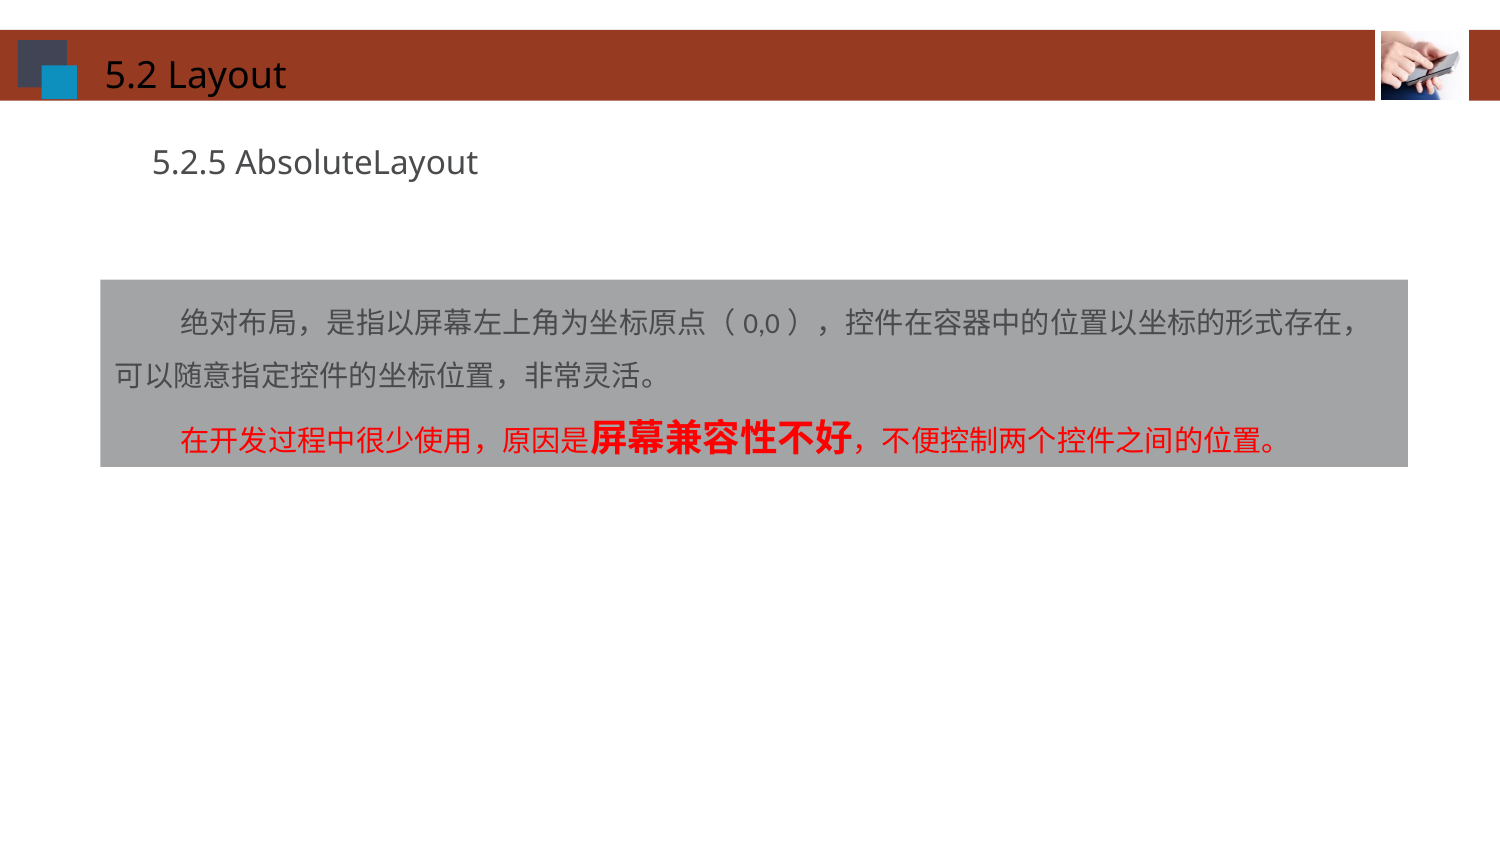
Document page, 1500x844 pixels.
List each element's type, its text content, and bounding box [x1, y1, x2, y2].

picture [1381, 31, 1463, 100]
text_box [17, 40, 77, 100]
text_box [135, 134, 1366, 280]
text_box 5.2 Layout [89, 43, 302, 149]
text_box 绝对布局，是指以屏幕左上角为坐标原点（0,0），控件在容器中的位置以坐标的形式存在，可以随意指定控件的坐标位置，非常灵活。 在开发过程中很少使用，原因是屏幕兼容性不好，不便控制两个控件之间的位置。 [100, 279, 1408, 467]
